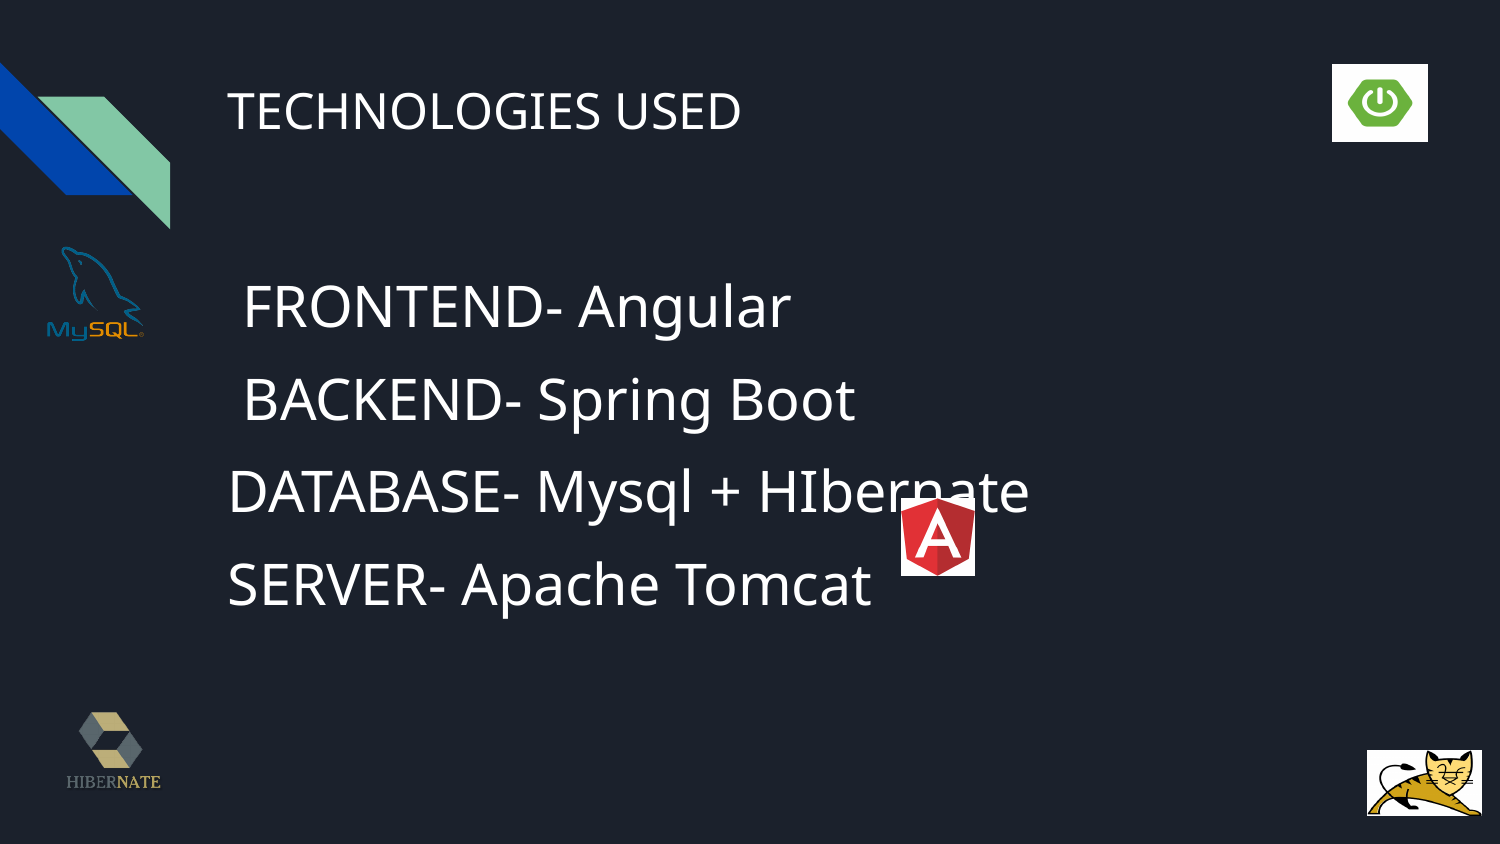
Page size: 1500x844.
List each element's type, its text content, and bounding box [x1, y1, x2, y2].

picture [1331, 64, 1428, 143]
title TECHNOLOGIES USED [212, 64, 1368, 215]
picture [47, 244, 144, 342]
picture [901, 498, 975, 577]
picture [66, 711, 163, 792]
picture [1367, 749, 1482, 816]
list FRONTEND- Angular BACKEND- Spring Boot DATABASE- Mysql + HIbernate SERVER- Apache Tomcat [212, 245, 1368, 638]
